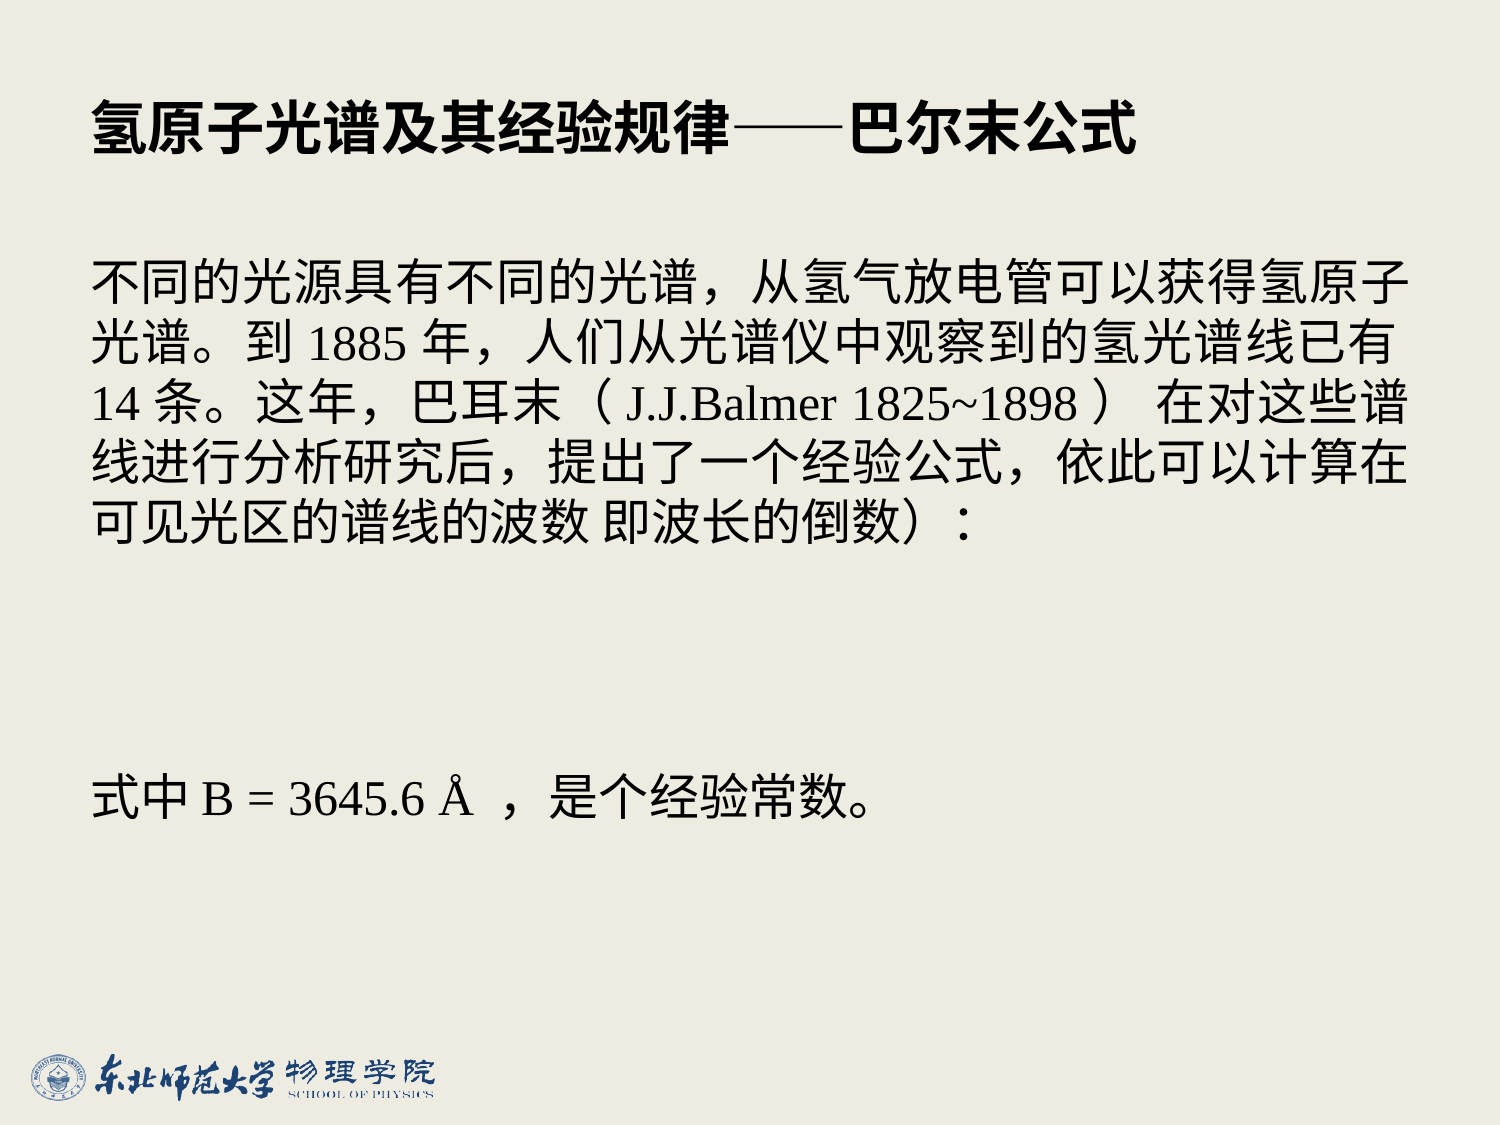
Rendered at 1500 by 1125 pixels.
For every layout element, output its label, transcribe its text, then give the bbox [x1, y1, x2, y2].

title 氢原子光谱及其经验规律——巴尔末公式 [75, 45, 1425, 209]
picture [20, 1054, 440, 1101]
